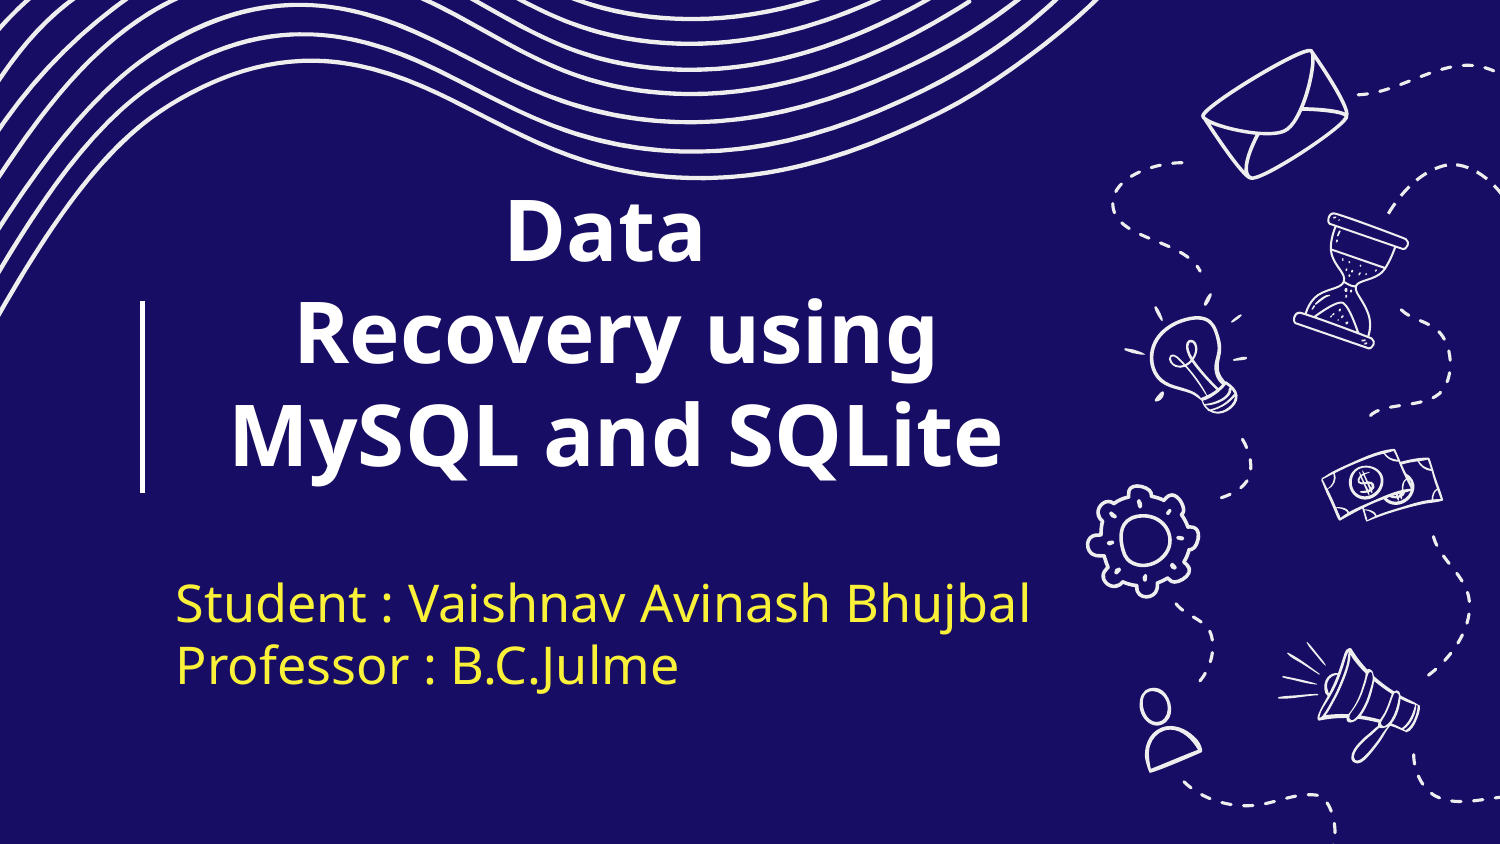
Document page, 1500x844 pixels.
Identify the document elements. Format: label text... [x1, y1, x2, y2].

subtitle Student : Vaishnav Avinash Bhujbal Professor : B.C.Julme [160, 555, 1073, 747]
title Data Recovery using MySQL and SQLite [160, 264, 1073, 507]
